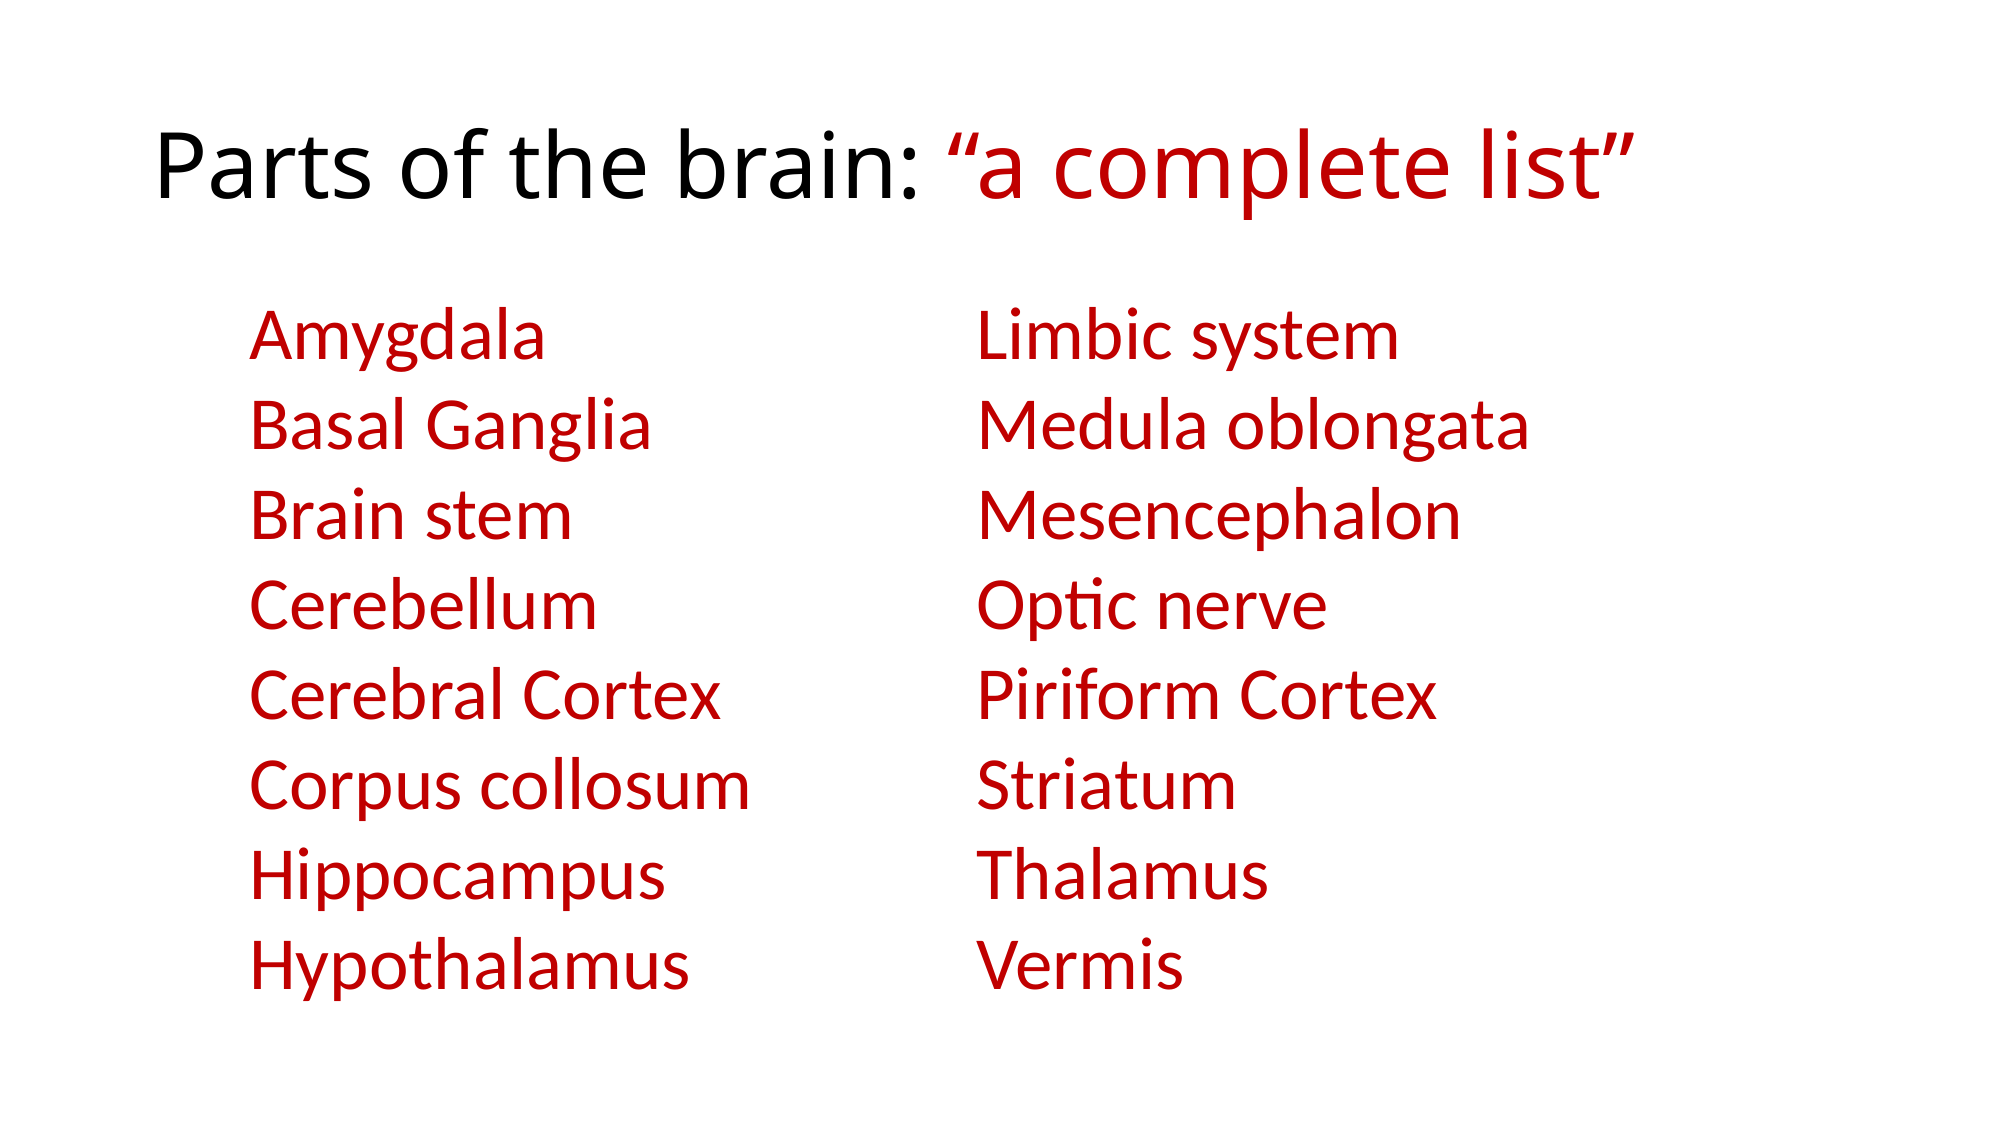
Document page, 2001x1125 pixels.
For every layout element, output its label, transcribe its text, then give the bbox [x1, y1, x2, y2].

text_box Limbic system Medula oblongata Mesencephalon Optic nerve Piriform Cortex Striatum Thalamus Vermis [961, 277, 1547, 1012]
title Parts of the brain: “a complete list” [137, 59, 1863, 278]
text_box Amygdala Basal Ganglia Brain stem Cerebellum Cerebral Cortex Corpus collosum Hippocampus Hypothalamus [234, 277, 769, 1012]
